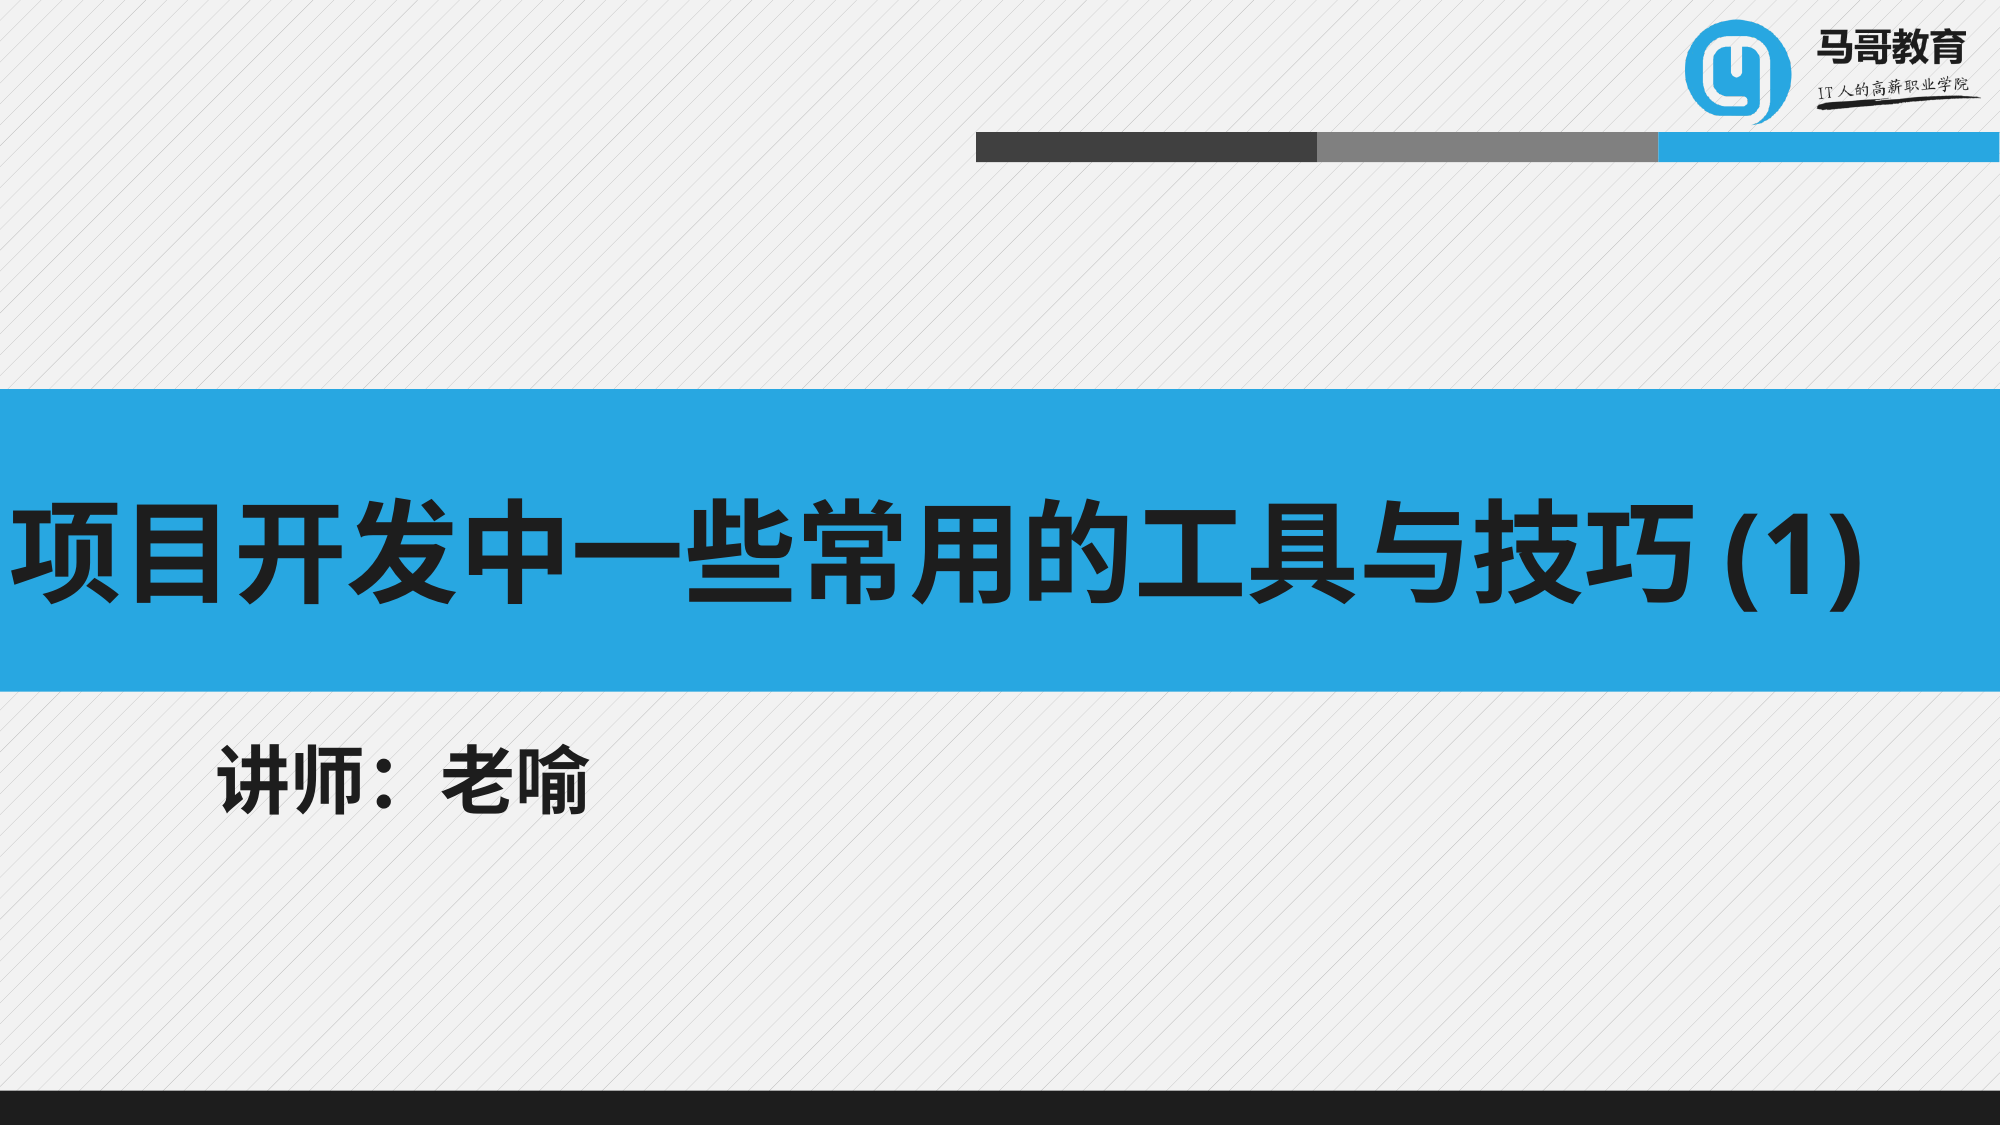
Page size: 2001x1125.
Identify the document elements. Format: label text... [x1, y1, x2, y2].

slide_number [1513, 1042, 1981, 1103]
subtitle 讲师：老喻 [200, 725, 1225, 895]
title 项目开发中一些常用的工具与技巧(1) [0, 440, 1998, 659]
picture [1671, 0, 2001, 206]
